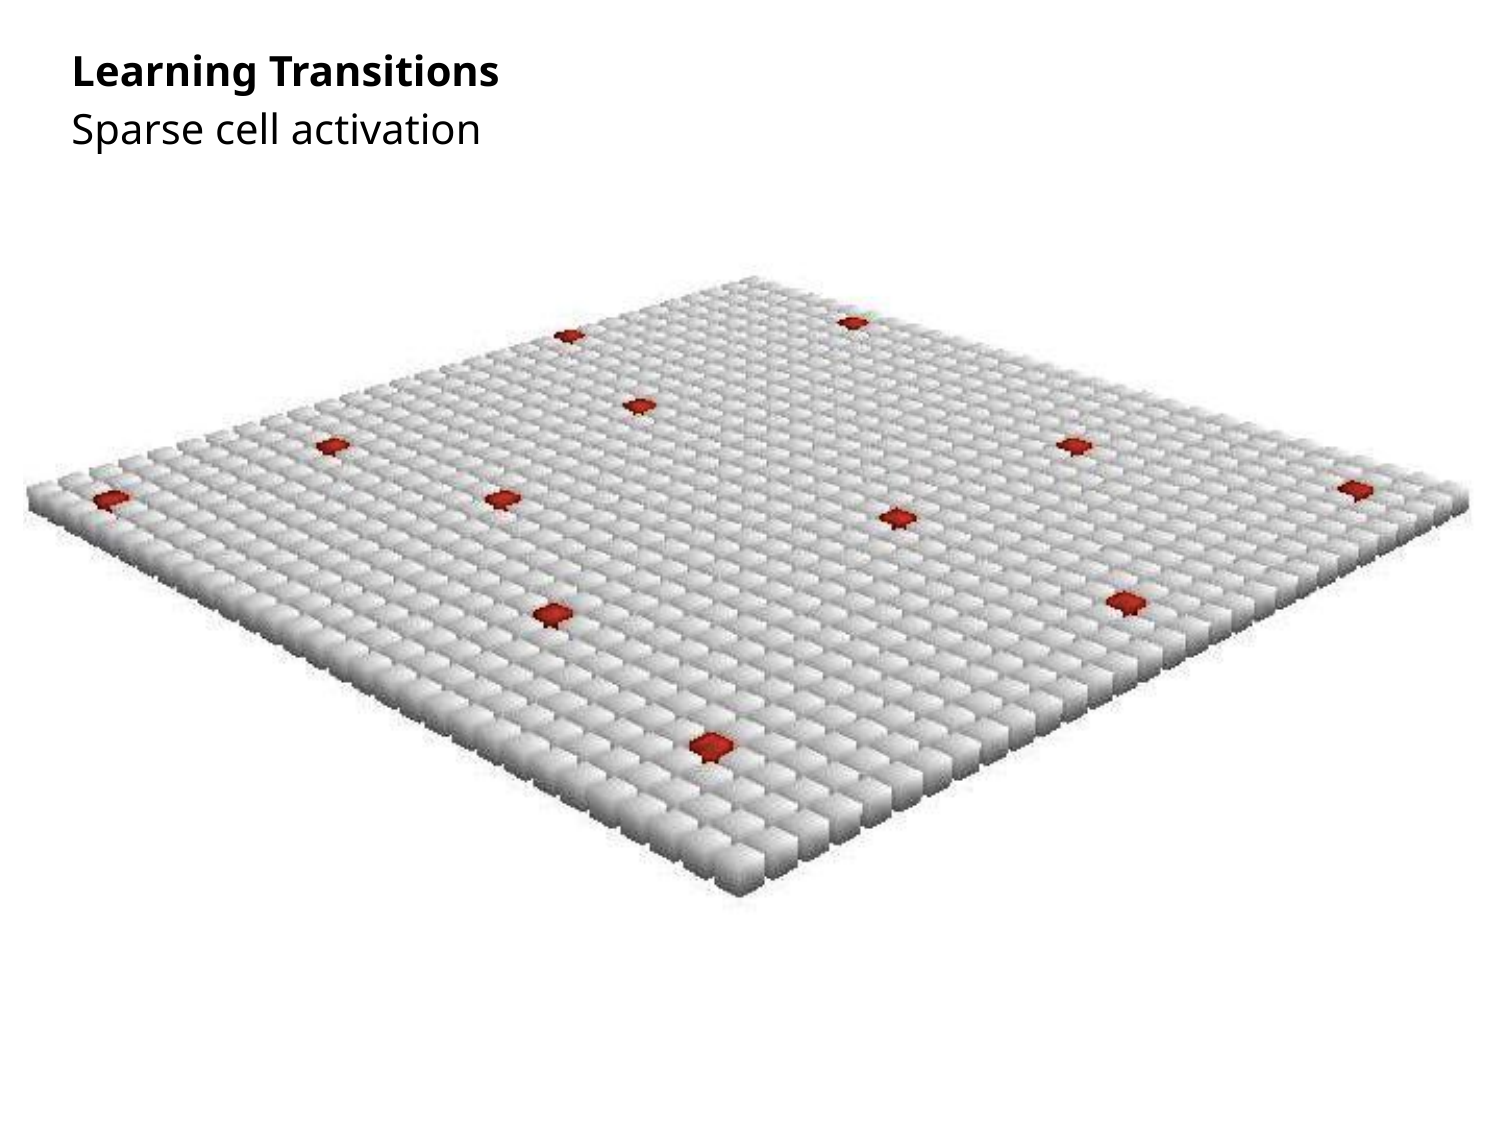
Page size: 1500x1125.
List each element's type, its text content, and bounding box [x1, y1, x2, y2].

text_box Learning Transitions Sparse cell activation [56, 37, 594, 178]
picture [23, 197, 1482, 928]
